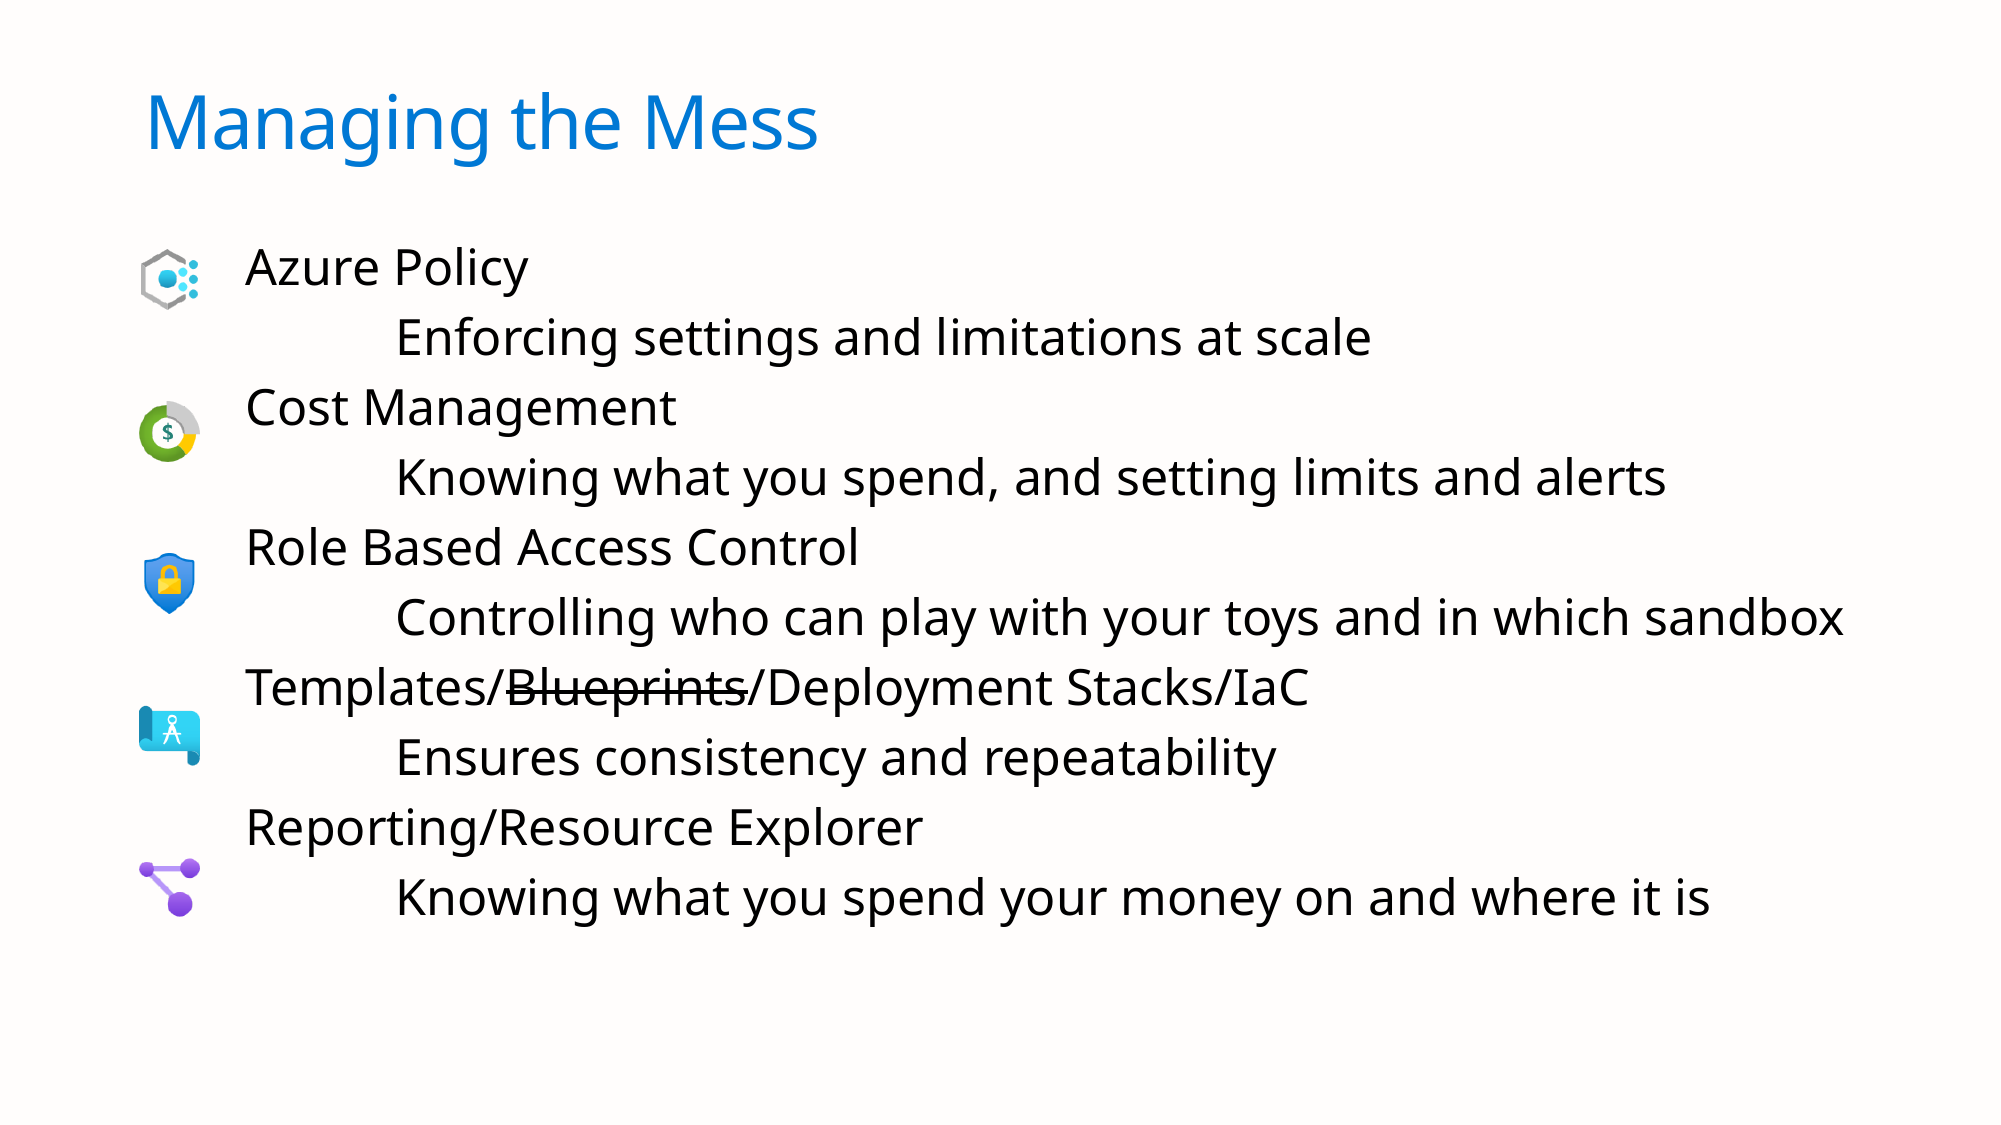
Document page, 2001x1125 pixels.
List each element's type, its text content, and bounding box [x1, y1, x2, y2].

picture [137, 246, 201, 311]
title Managing the Mess [144, 75, 1857, 166]
picture [137, 855, 201, 919]
picture [137, 551, 201, 615]
list Azure Policy Enforcing settings and limitations at scale Cost Management Knowing what you spend, and setting limits and alerts Role Based Access Control Controlling who can play with your toys and in which sandbox Templates/Blueprints/Deployment Stacks/IaC Ensures consistency and repeatability Reporting/Resource Explorer Knowing what you spend your money on and where it is [95, 235, 1904, 1029]
picture [137, 399, 201, 463]
picture [137, 703, 201, 767]
